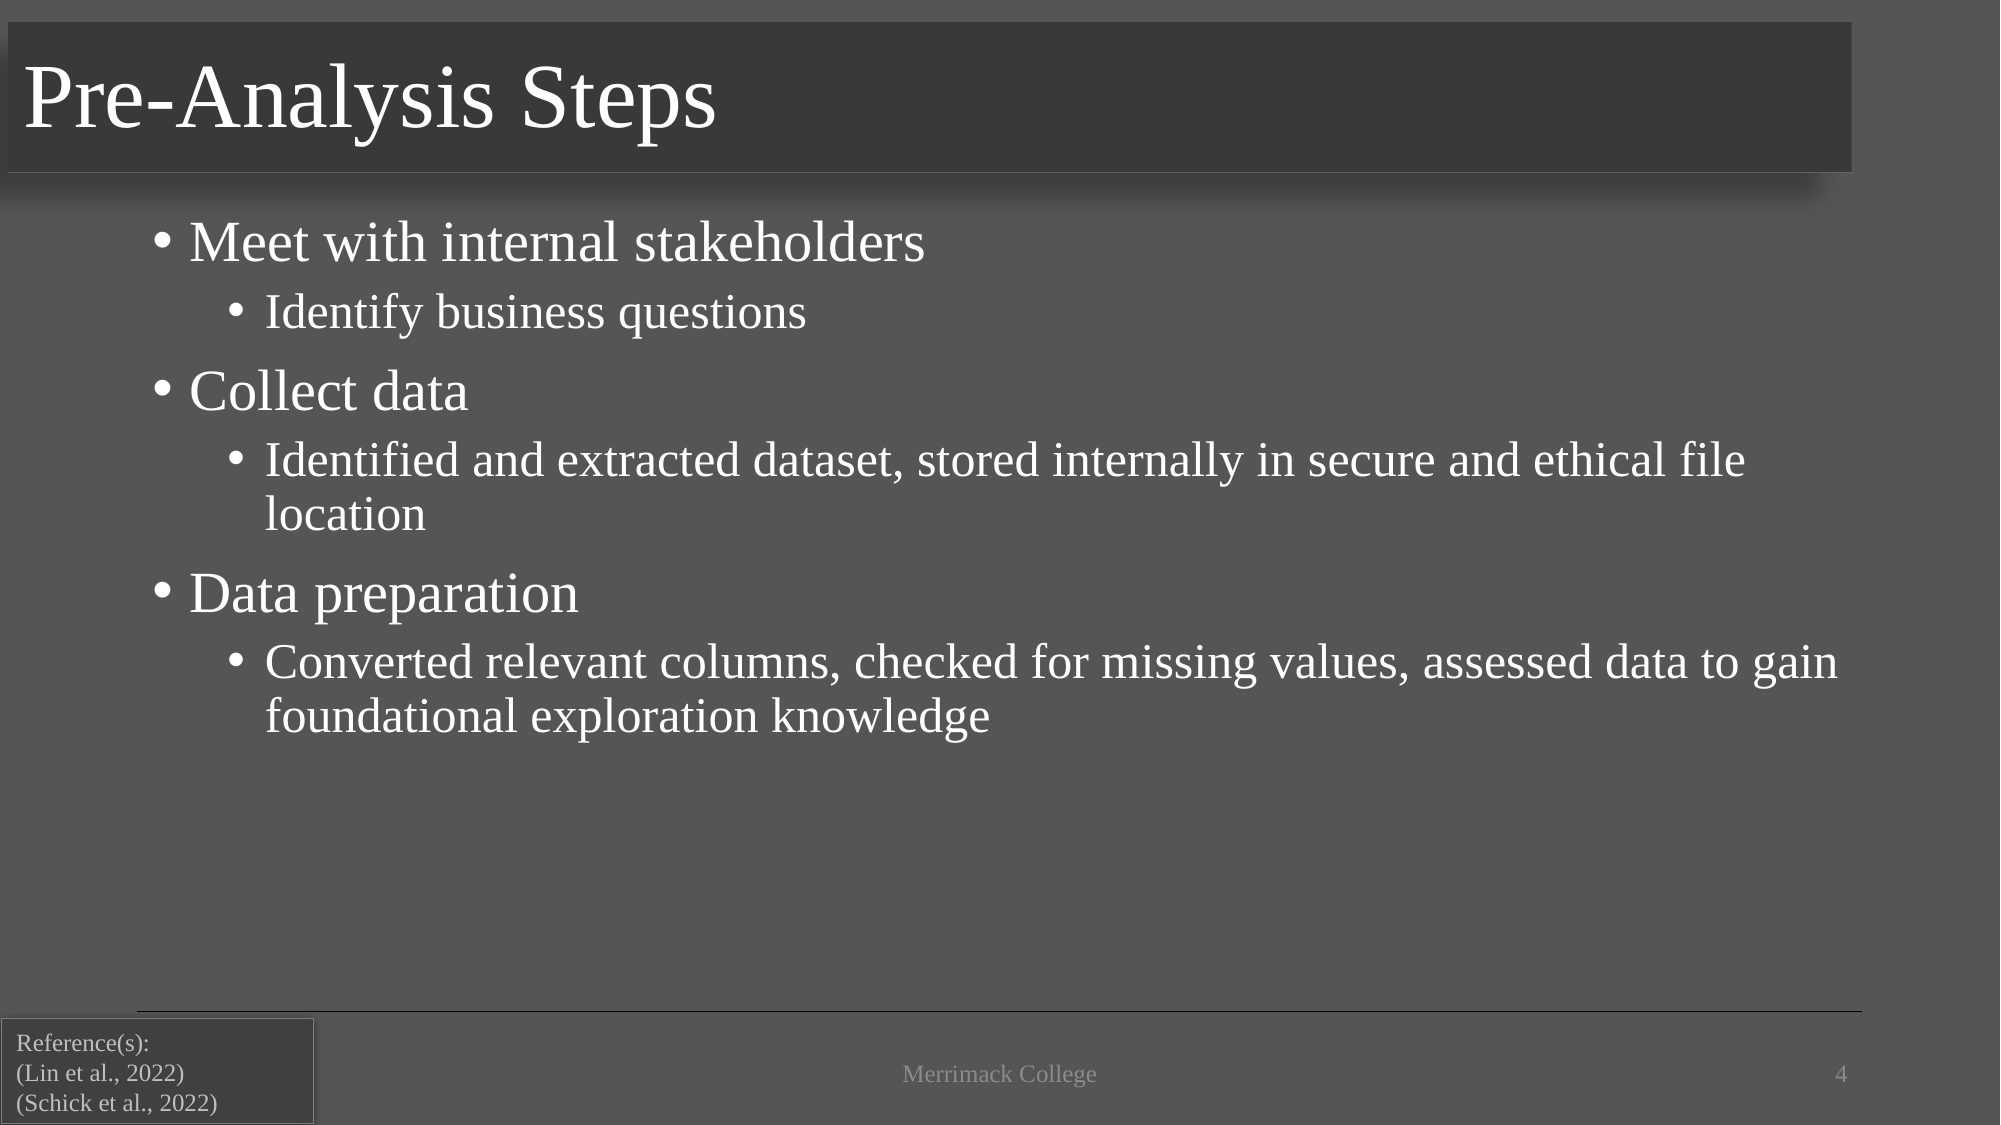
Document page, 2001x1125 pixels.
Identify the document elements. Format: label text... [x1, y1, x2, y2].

footer Merrimack College [662, 1042, 1338, 1103]
slide_number 4 [1412, 1042, 1863, 1103]
title Pre-Analysis Steps [8, 22, 1834, 173]
list Meet with internal stakeholders Identify business questions Collect data Identified and extracted dataset, stored internally in secure and ethical file location Data preparation Converted relevant columns, checked for missing values, assessed data to gain foundational exploration knowledge [137, 204, 1863, 989]
text_box Reference(s): (Lin et al., 2022) (Schick et al., 2022) [1, 1018, 314, 1124]
text_box [8, 22, 1852, 174]
